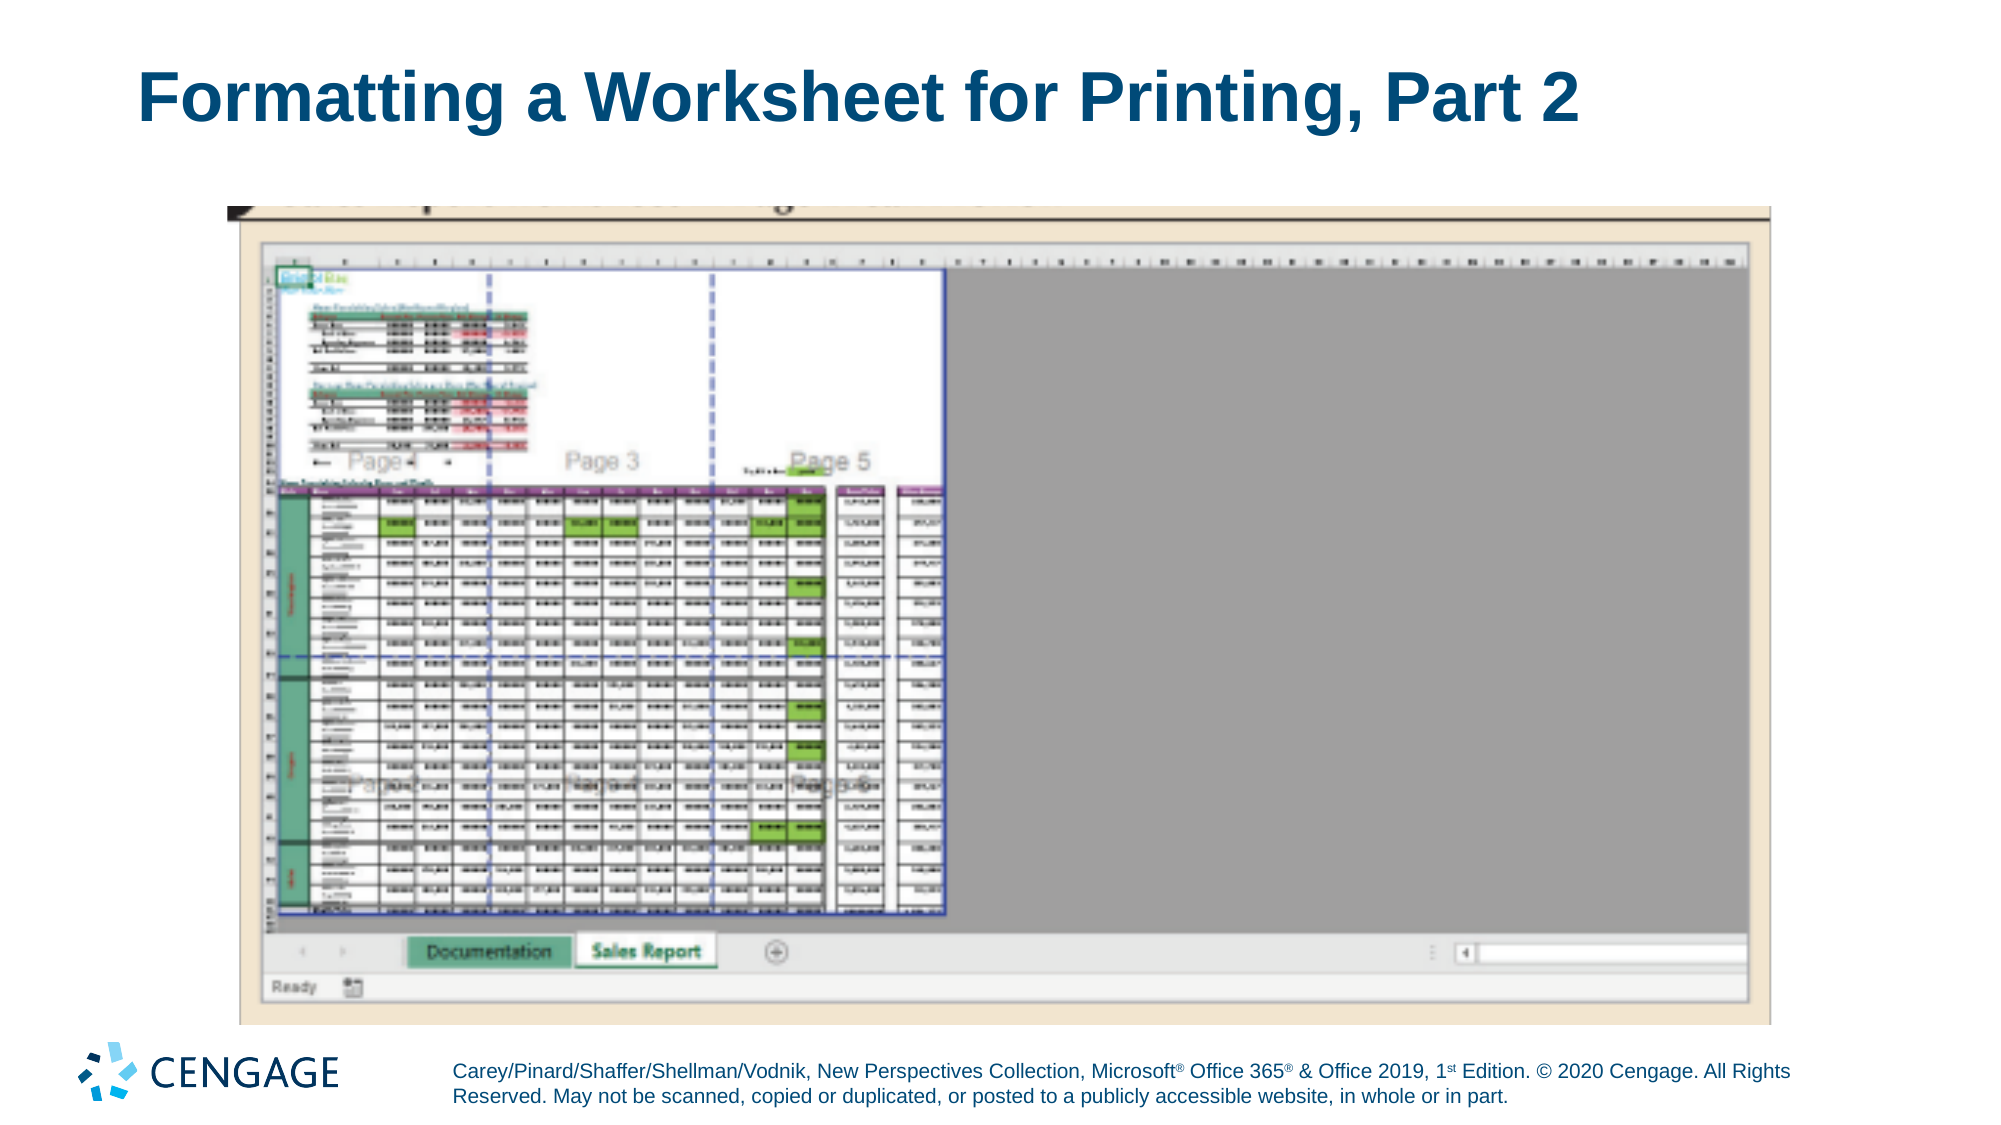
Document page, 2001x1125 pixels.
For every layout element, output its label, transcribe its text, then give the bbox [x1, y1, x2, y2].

title Formatting a Worksheet for Printing, Part 2 [137, 59, 1863, 171]
picture [78, 1042, 338, 1101]
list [227, 206, 1774, 1025]
